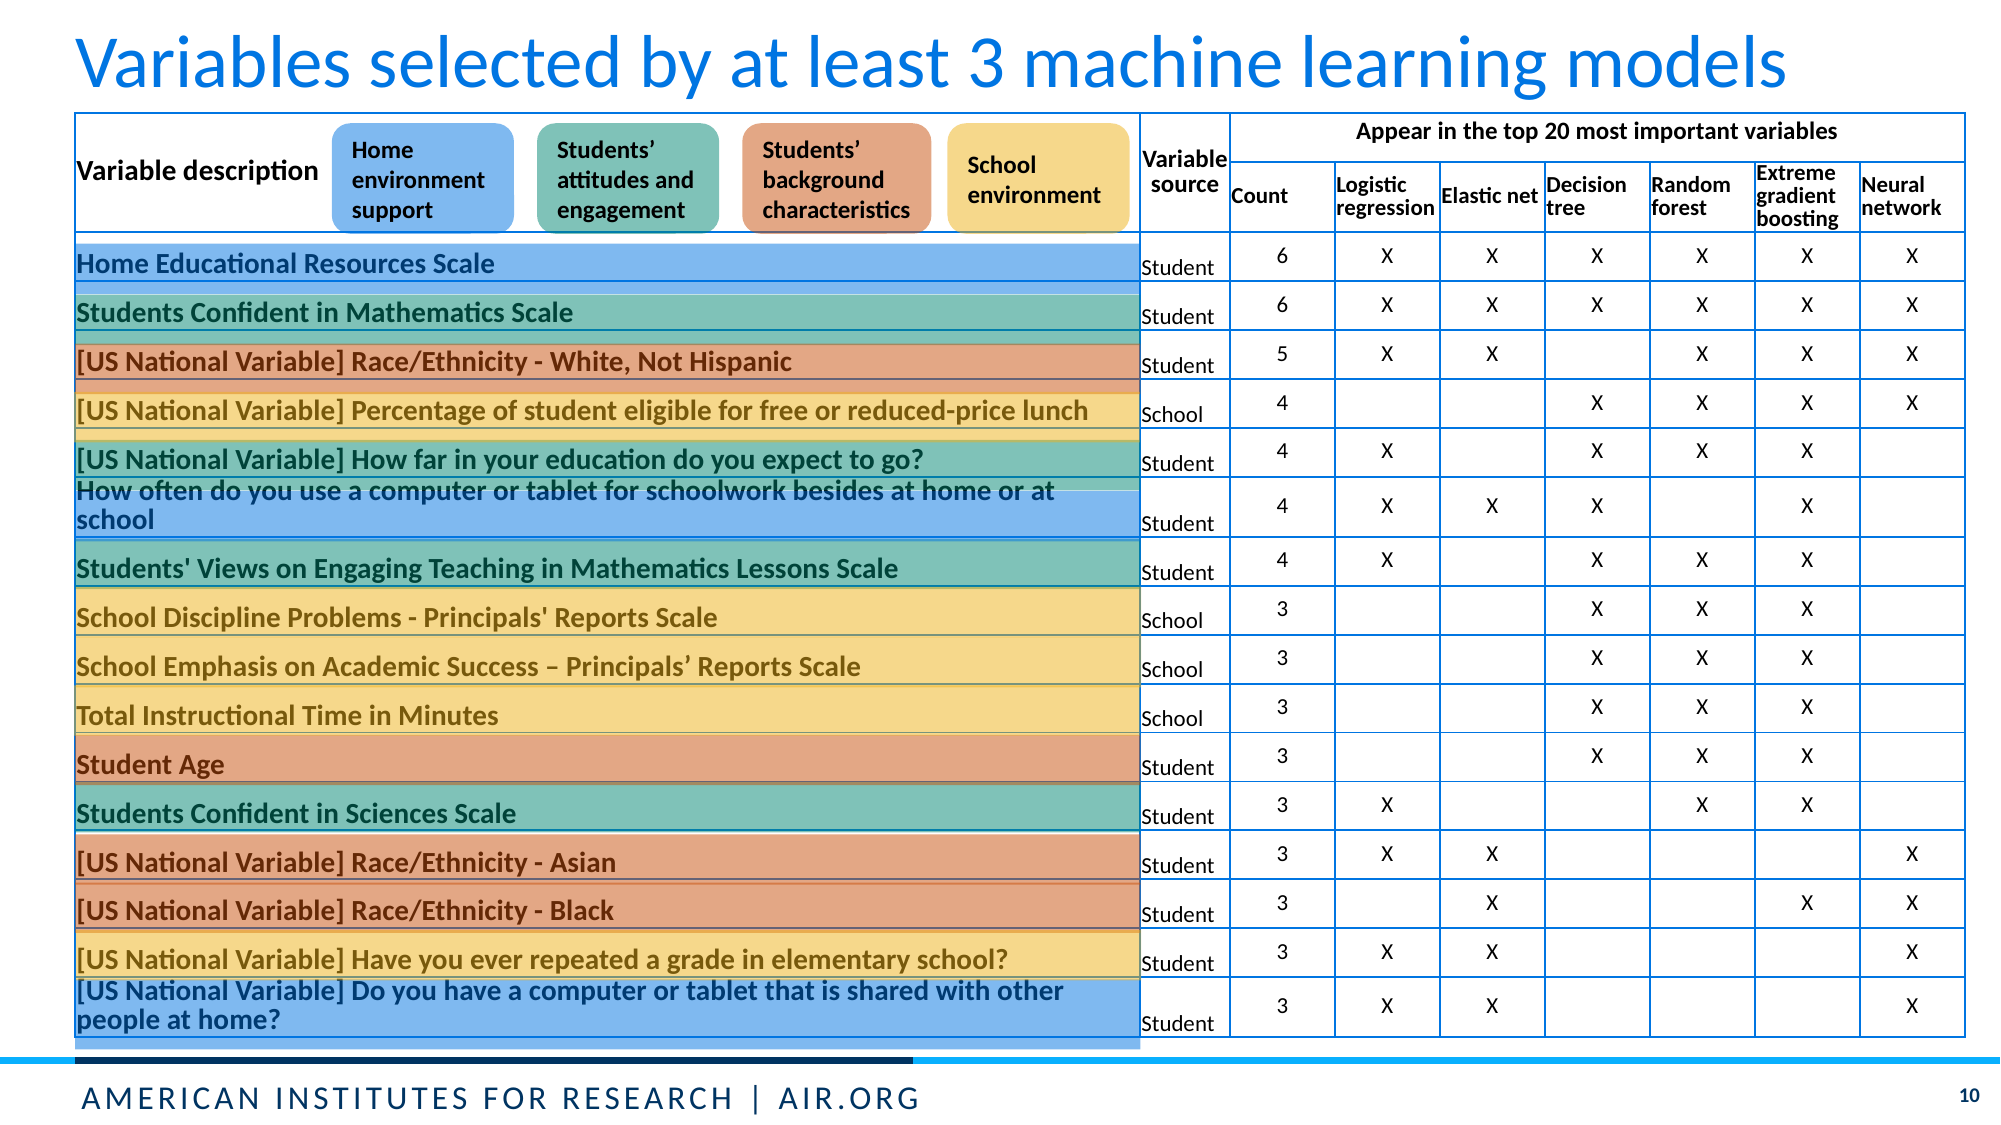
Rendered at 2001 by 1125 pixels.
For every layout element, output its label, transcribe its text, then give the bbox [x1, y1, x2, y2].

table_cell X [1441, 831, 1544, 878]
table_cell 3 [1231, 831, 1334, 878]
table_cell 3 [1231, 929, 1334, 976]
table_cell Count [1231, 163, 1334, 231]
table_cell [1441, 538, 1544, 585]
text_box [74, 978, 1141, 1050]
table_cell Student [1141, 880, 1229, 927]
table_cell X [1336, 782, 1439, 829]
table_cell 4 [1231, 380, 1334, 427]
text_box [74, 490, 1141, 542]
table_cell X [1336, 978, 1439, 1036]
table_cell 3 [1231, 636, 1334, 683]
table_cell Random forest [1651, 163, 1754, 231]
text_box [74, 243, 1141, 294]
text_box Students’ attitudes and engagement [536, 122, 721, 235]
table_cell [1546, 929, 1649, 976]
table_cell X [1651, 429, 1754, 476]
text_box [74, 786, 1141, 833]
table_cell X [1756, 782, 1859, 829]
table_cell 3 [1231, 880, 1334, 927]
table_cell [1336, 636, 1439, 683]
table_cell 4 [1231, 429, 1334, 476]
table_cell [1861, 587, 1964, 634]
table_cell School [1141, 380, 1229, 427]
table_cell 3 [1231, 978, 1334, 1036]
table_cell Extreme gradient boosting [1756, 163, 1859, 231]
table_cell Student [1141, 282, 1229, 329]
table_cell X [1336, 929, 1439, 976]
table_cell [1861, 538, 1964, 585]
text_box [73, 391, 1141, 443]
table_cell X [1756, 636, 1859, 683]
text_box [74, 833, 1141, 881]
table_cell X [1861, 929, 1964, 976]
table_cell [1441, 587, 1544, 634]
table_cell [1546, 880, 1649, 927]
text_box [74, 542, 1141, 590]
table_cell X [1861, 380, 1964, 427]
table_cell Neural network [1861, 163, 1964, 231]
table_cell [1756, 831, 1859, 878]
table_cell X [1861, 282, 1964, 329]
table_cell [1336, 685, 1439, 732]
table_cell X [1441, 880, 1544, 927]
table_cell [1651, 978, 1754, 1036]
table_cell School [1141, 685, 1229, 732]
table_cell [1336, 380, 1439, 427]
table_cell Student [1142, 929, 1229, 976]
table_cell [1861, 685, 1964, 732]
table_cell X [1861, 331, 1964, 378]
table_cell X [1651, 538, 1754, 585]
table_cell X [1441, 978, 1544, 1036]
text_box Home environment support [330, 122, 516, 235]
table_cell Student [1141, 831, 1229, 878]
table_cell Student [1141, 782, 1229, 829]
table_cell [1441, 782, 1544, 829]
table_cell X [1546, 636, 1649, 683]
table_cell X [1651, 331, 1754, 378]
table_cell X [1756, 733, 1859, 781]
table_cell X [1441, 282, 1544, 329]
table_cell X [1756, 331, 1859, 378]
table_cell [1651, 831, 1754, 878]
table_cell X [1756, 685, 1859, 732]
table_cell X [1756, 282, 1859, 329]
table_cell Elastic net [1441, 163, 1544, 231]
table_cell X [1651, 282, 1754, 329]
table_cell X [1546, 587, 1649, 634]
table_cell [1756, 978, 1859, 1036]
table_cell Decision tree [1546, 163, 1649, 231]
table_cell Student [1141, 331, 1229, 378]
table_cell [1861, 782, 1964, 829]
table_cell [1546, 831, 1649, 878]
table_cell X [1651, 685, 1754, 732]
table_cell Student [1141, 978, 1229, 1036]
table_cell X [1336, 538, 1439, 585]
table_cell Student [1141, 429, 1229, 476]
table_cell Student [1141, 733, 1229, 781]
table_cell [1441, 733, 1544, 781]
table_cell X [1756, 880, 1859, 927]
table_cell X [1651, 380, 1754, 427]
table_cell [1441, 685, 1544, 732]
table_cell Student [1141, 538, 1229, 585]
table_cell X [1336, 233, 1439, 280]
table_cell Student [1141, 233, 1229, 280]
table_cell [1441, 636, 1544, 683]
table_cell [1756, 929, 1859, 976]
table_cell X [1441, 478, 1544, 536]
table_cell 6 [1231, 282, 1334, 329]
table_cell [1651, 880, 1754, 927]
table_cell X [1441, 929, 1544, 976]
table_cell [1546, 782, 1649, 829]
table_cell 4 [1231, 538, 1334, 585]
table_header Appear in the top 20 most important variables [1231, 114, 1964, 161]
text_box Students’ background characteristics [741, 122, 933, 235]
table_cell X [1546, 429, 1649, 476]
table_cell X [1651, 636, 1754, 683]
text_box [74, 294, 1141, 343]
table_cell X [1651, 233, 1754, 280]
table_cell X [1336, 478, 1439, 536]
table_cell X [1861, 233, 1964, 280]
table_cell X [1861, 880, 1964, 927]
table_cell Logistic regression [1336, 163, 1439, 231]
table_cell X [1546, 478, 1649, 536]
text_box [74, 881, 1141, 934]
table_cell X [1756, 478, 1859, 536]
table_cell [1861, 478, 1964, 536]
table_cell [1546, 331, 1649, 378]
table_cell 3 [1231, 587, 1334, 634]
table_cell 3 [1231, 733, 1334, 781]
table_cell X [1546, 380, 1649, 427]
table_cell [1441, 380, 1544, 427]
table_cell [1861, 733, 1964, 781]
table_cell X [1336, 331, 1439, 378]
table_cell X [1756, 587, 1859, 634]
table_cell X [1546, 233, 1649, 280]
table_cell 3 [1231, 782, 1334, 829]
table_cell X [1651, 733, 1754, 781]
table_cell X [1756, 429, 1859, 476]
table_cell X [1546, 685, 1649, 732]
table_cell [1861, 429, 1964, 476]
table_cell X [1336, 282, 1439, 329]
table_cell X [1861, 831, 1964, 878]
title Variables selected by at least 3 machine learning models [75, 0, 1935, 103]
table_cell 4 [1231, 478, 1334, 536]
table_header Variable source [1141, 114, 1229, 231]
text_box [74, 343, 1141, 391]
table_cell Home Educational Resources Scale [76, 233, 1139, 243]
text_box [75, 636, 1142, 688]
text_box [75, 929, 1142, 981]
table_cell School [1142, 636, 1229, 683]
table_cell X [1756, 538, 1859, 585]
table_cell X [1756, 380, 1859, 427]
table_header Variable description [76, 114, 1139, 231]
table_cell X [1441, 233, 1544, 280]
text_box [73, 684, 1141, 737]
table_cell X [1756, 233, 1859, 280]
table_cell 3 [1231, 685, 1334, 732]
table_cell [1441, 429, 1544, 476]
table_cell X [1546, 282, 1649, 329]
table_cell [1861, 636, 1964, 683]
table_cell X [1336, 429, 1439, 476]
table_cell X [1441, 331, 1544, 378]
table_cell [1336, 880, 1439, 927]
text_box [75, 586, 1142, 636]
table_cell [1336, 733, 1439, 781]
table_cell X [1651, 587, 1754, 634]
table_cell X [1861, 978, 1964, 1036]
table_cell X [1546, 538, 1649, 585]
text_box School environment [946, 122, 1131, 235]
table_cell [1651, 929, 1754, 976]
table_cell [1336, 587, 1439, 634]
table_cell Student [1141, 478, 1229, 536]
table_cell [1546, 978, 1649, 1036]
text_box [74, 737, 1141, 786]
table_cell School [1142, 587, 1229, 634]
table_cell [1651, 478, 1754, 536]
text_box [74, 443, 1141, 490]
table_cell 6 [1231, 233, 1334, 280]
table_cell 5 [1231, 331, 1334, 378]
table_cell X [1336, 831, 1439, 878]
table_cell X [1546, 733, 1649, 781]
slide_number 10 [1954, 1081, 1980, 1107]
table_cell X [1651, 782, 1754, 829]
